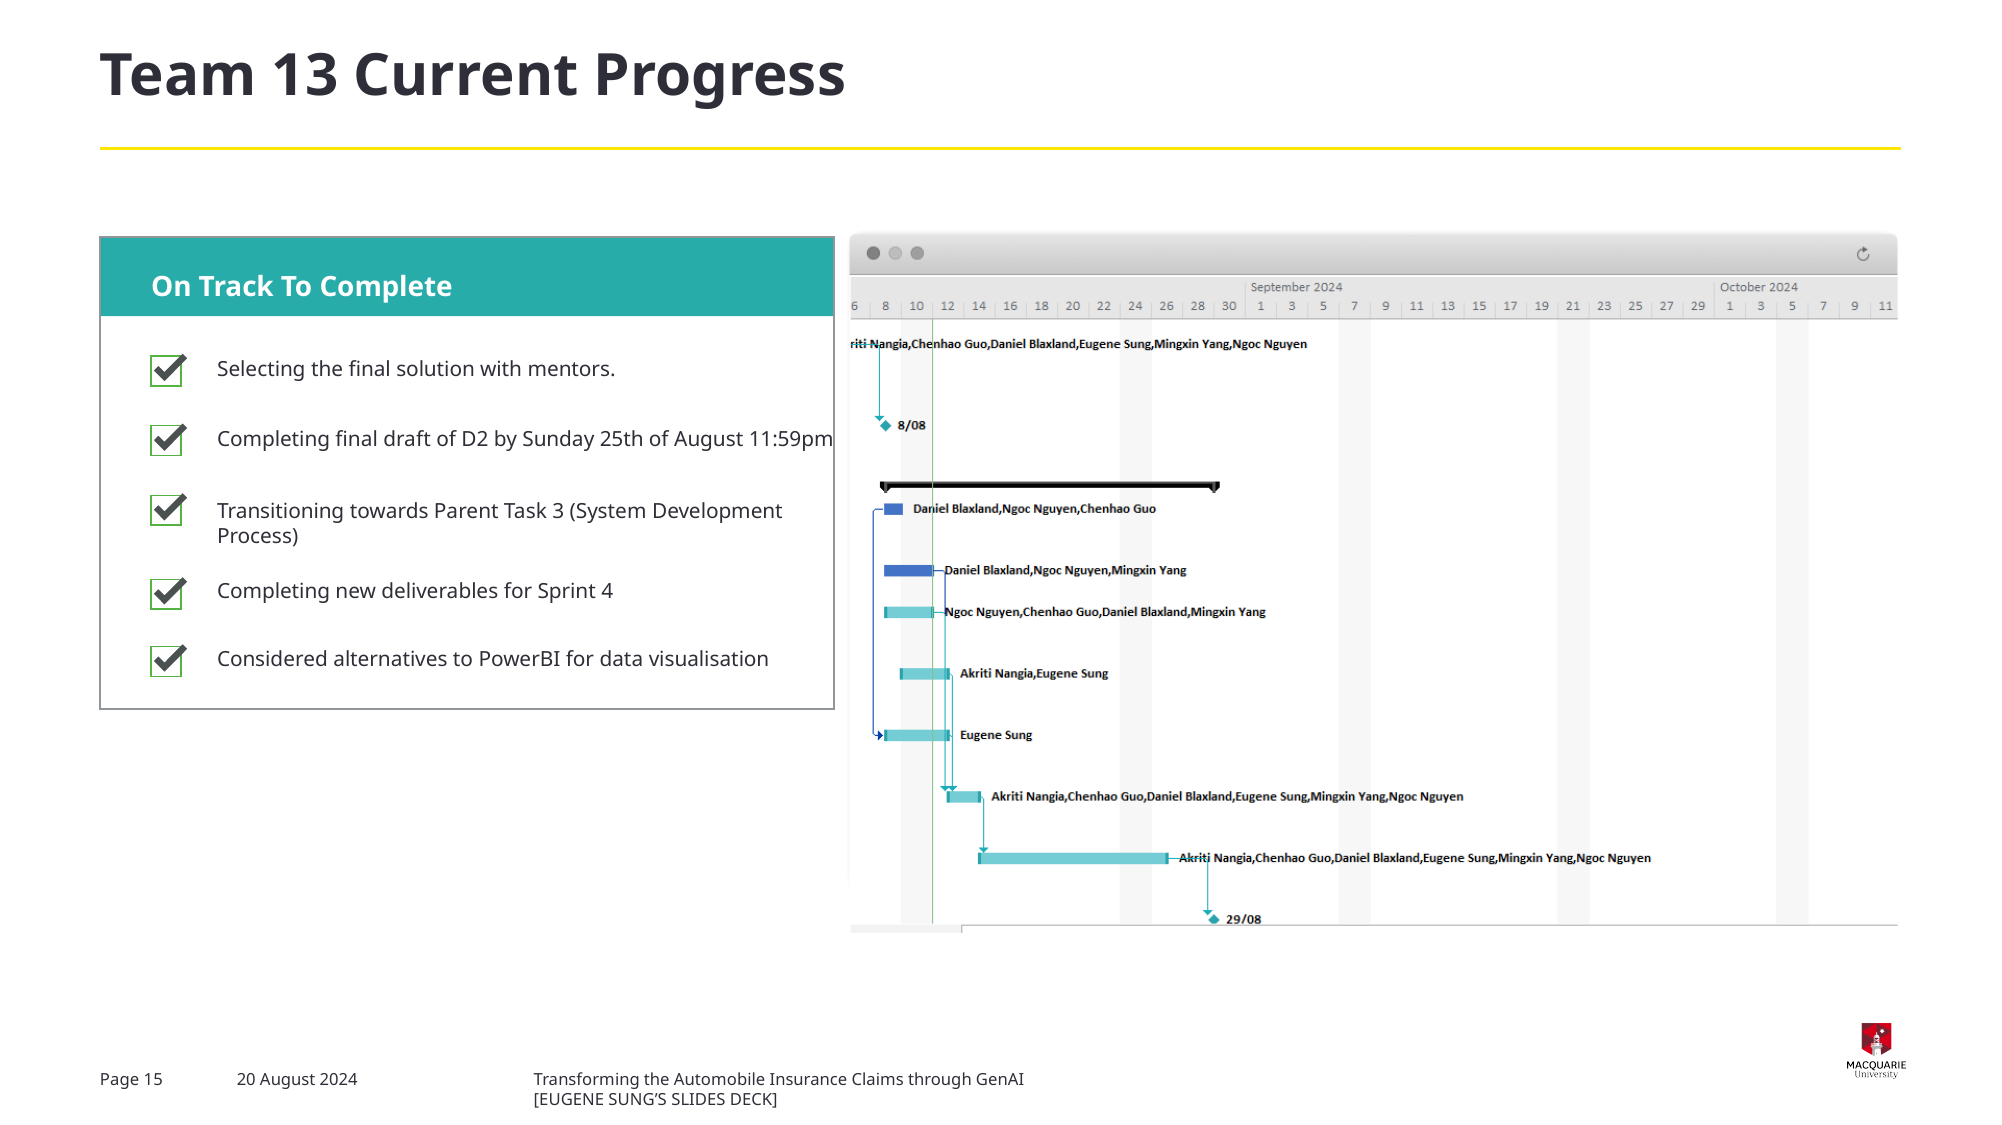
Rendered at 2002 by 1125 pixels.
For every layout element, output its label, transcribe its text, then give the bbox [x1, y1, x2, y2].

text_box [150, 423, 188, 456]
picture [1832, 1011, 1921, 1091]
text_box Completing final draft of D2 by Sunday 25th of August 11:59pm [202, 413, 840, 464]
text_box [150, 353, 188, 387]
text_box Selecting the final solution with mentors. [202, 343, 840, 394]
text_box On Track To Complete [151, 258, 822, 302]
text_box Completing new deliverables for Sprint 4 [202, 565, 840, 616]
text_box Considered alternatives to PowerBI for data visualisation [202, 632, 840, 683]
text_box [150, 576, 188, 610]
text_box Transitioning towards Parent Task 3 (System Development Process) [202, 482, 840, 563]
title Team 13 Current Progress [100, 48, 1901, 146]
text_box [100, 237, 835, 709]
picture [845, 229, 1902, 933]
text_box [150, 644, 188, 677]
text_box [150, 493, 188, 526]
